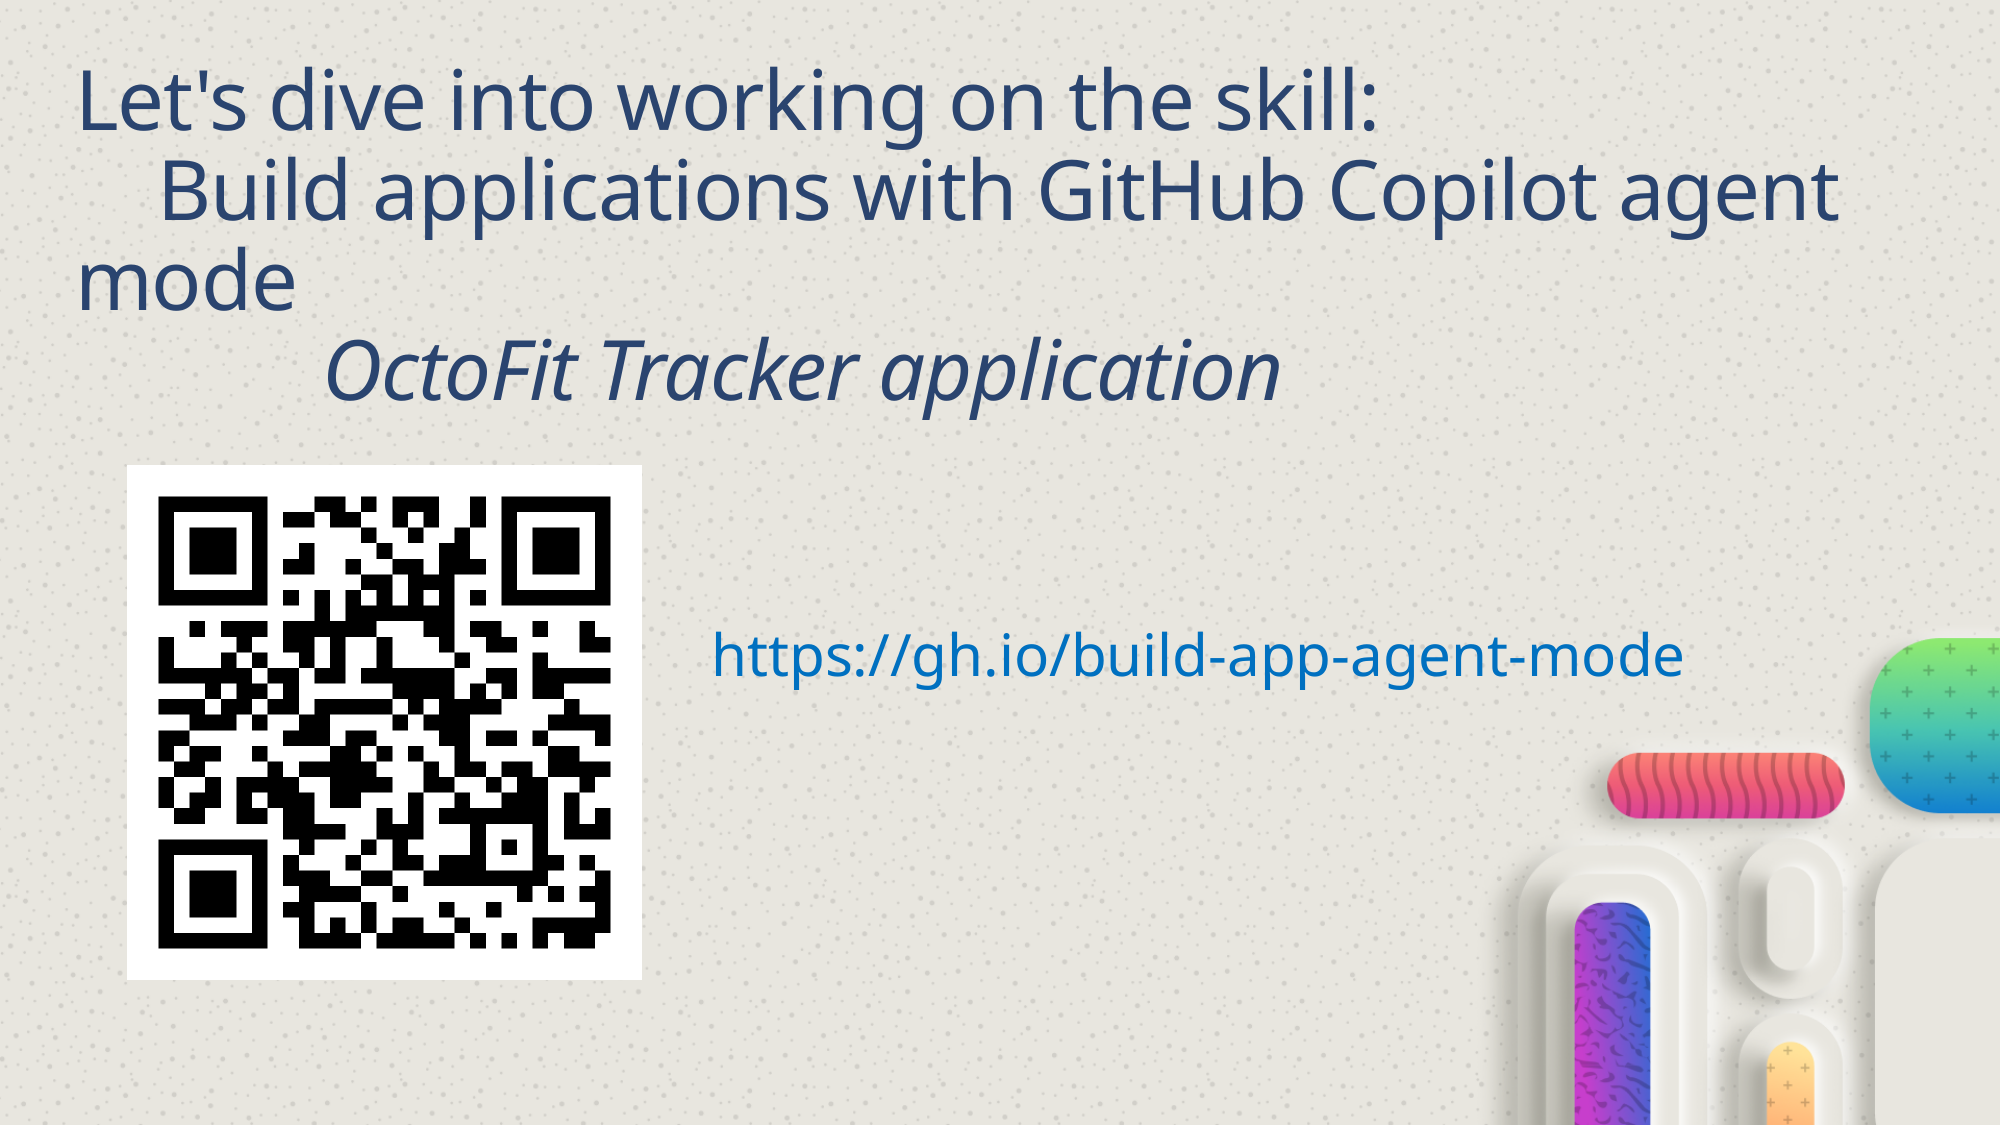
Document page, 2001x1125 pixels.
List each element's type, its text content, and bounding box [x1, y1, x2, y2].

title Let's dive into working on the skill: Build applications with GitHub Copilot agent mode OctoFit Tracker application [75, 145, 1927, 419]
text_box https://gh.io/build-app-agent-mode [696, 610, 1795, 696]
picture [0, 0, 2000, 1125]
